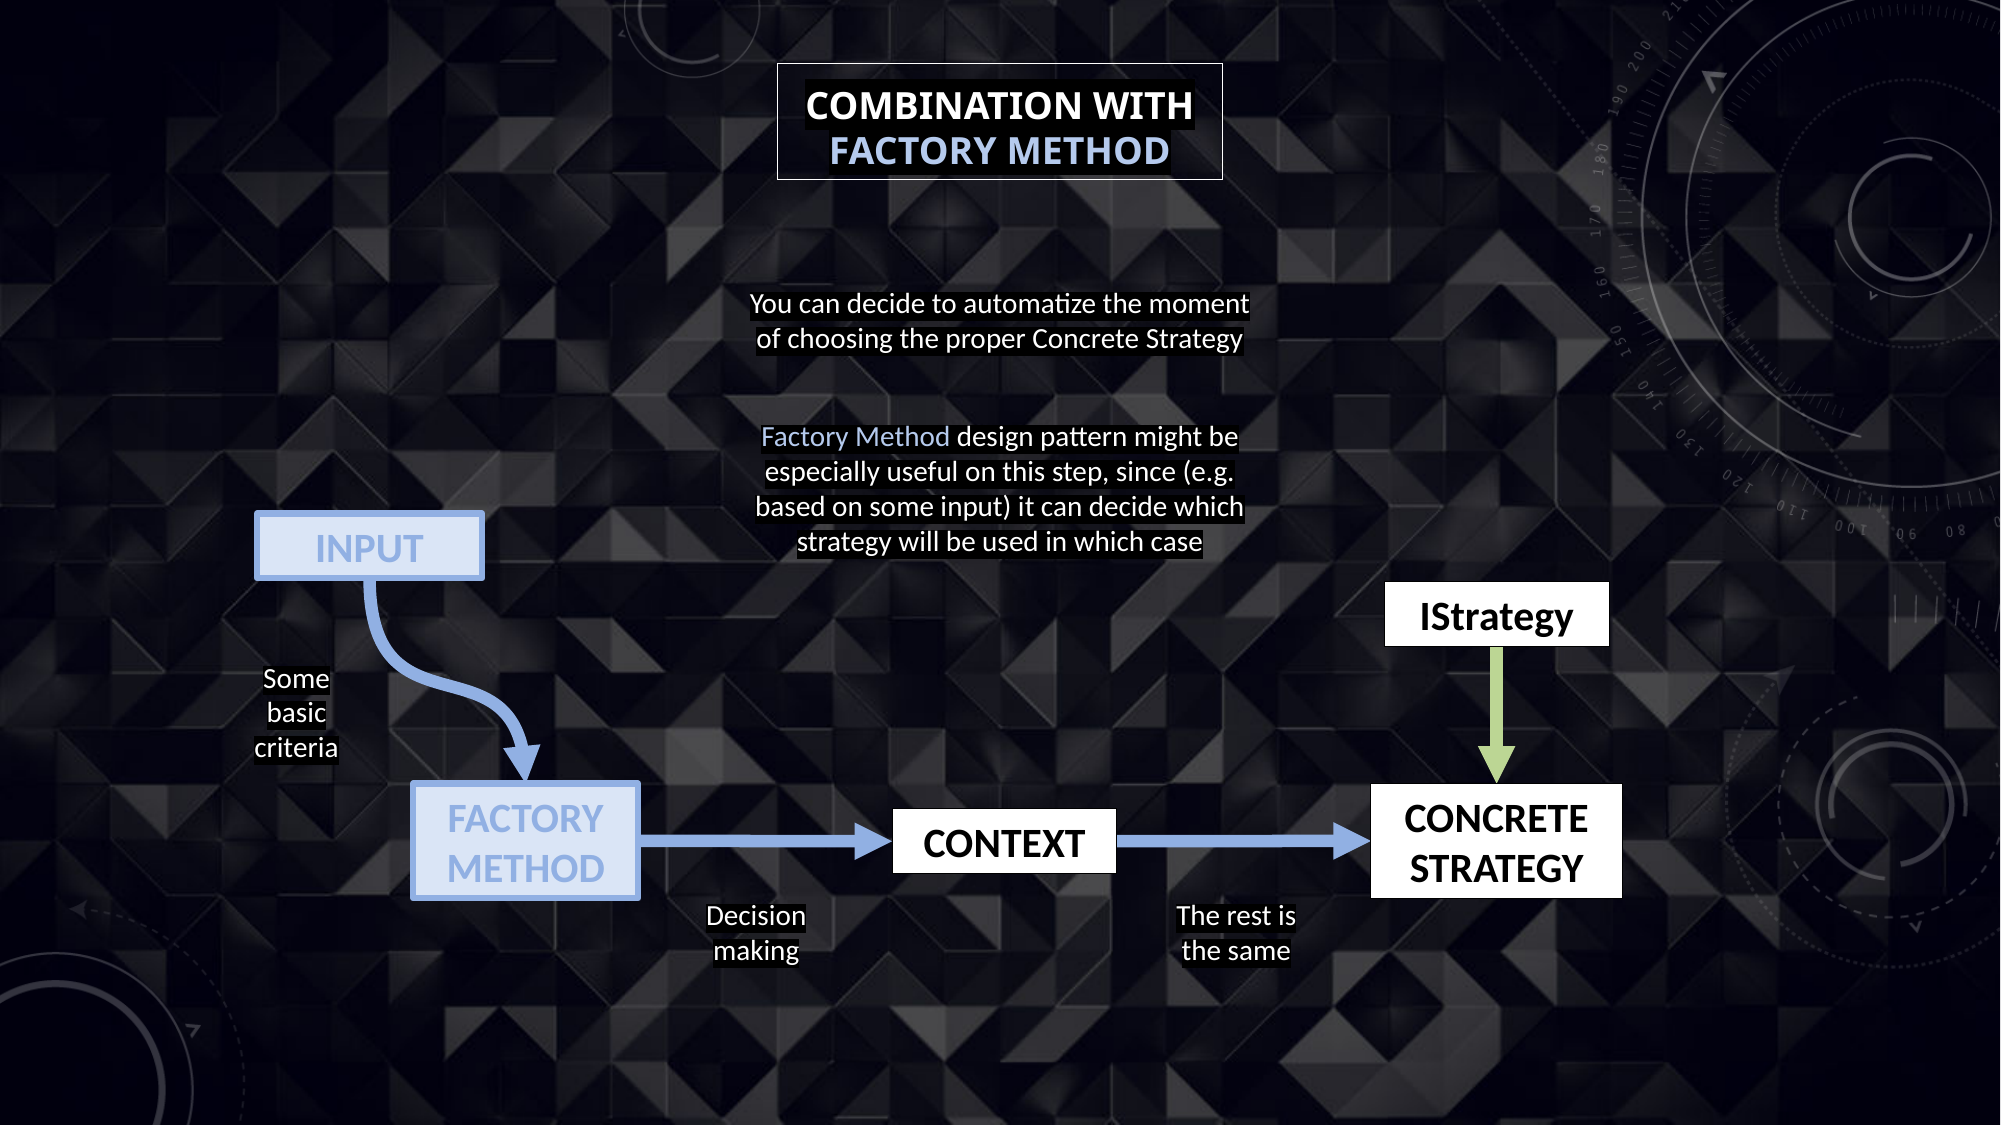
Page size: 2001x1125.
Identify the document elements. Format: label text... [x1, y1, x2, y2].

picture [0, 0, 2001, 1125]
title Combination with Factory Method [777, 63, 1223, 180]
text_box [211, 513, 1623, 976]
text_box Factory Method design pattern might be especially useful on this step, since (e.g. based on some input) it can decide which strategy will be used in which case [731, 410, 1269, 513]
text_box You can decide to automatize the moment of choosing the proper Concrete Strategy [731, 277, 1269, 362]
